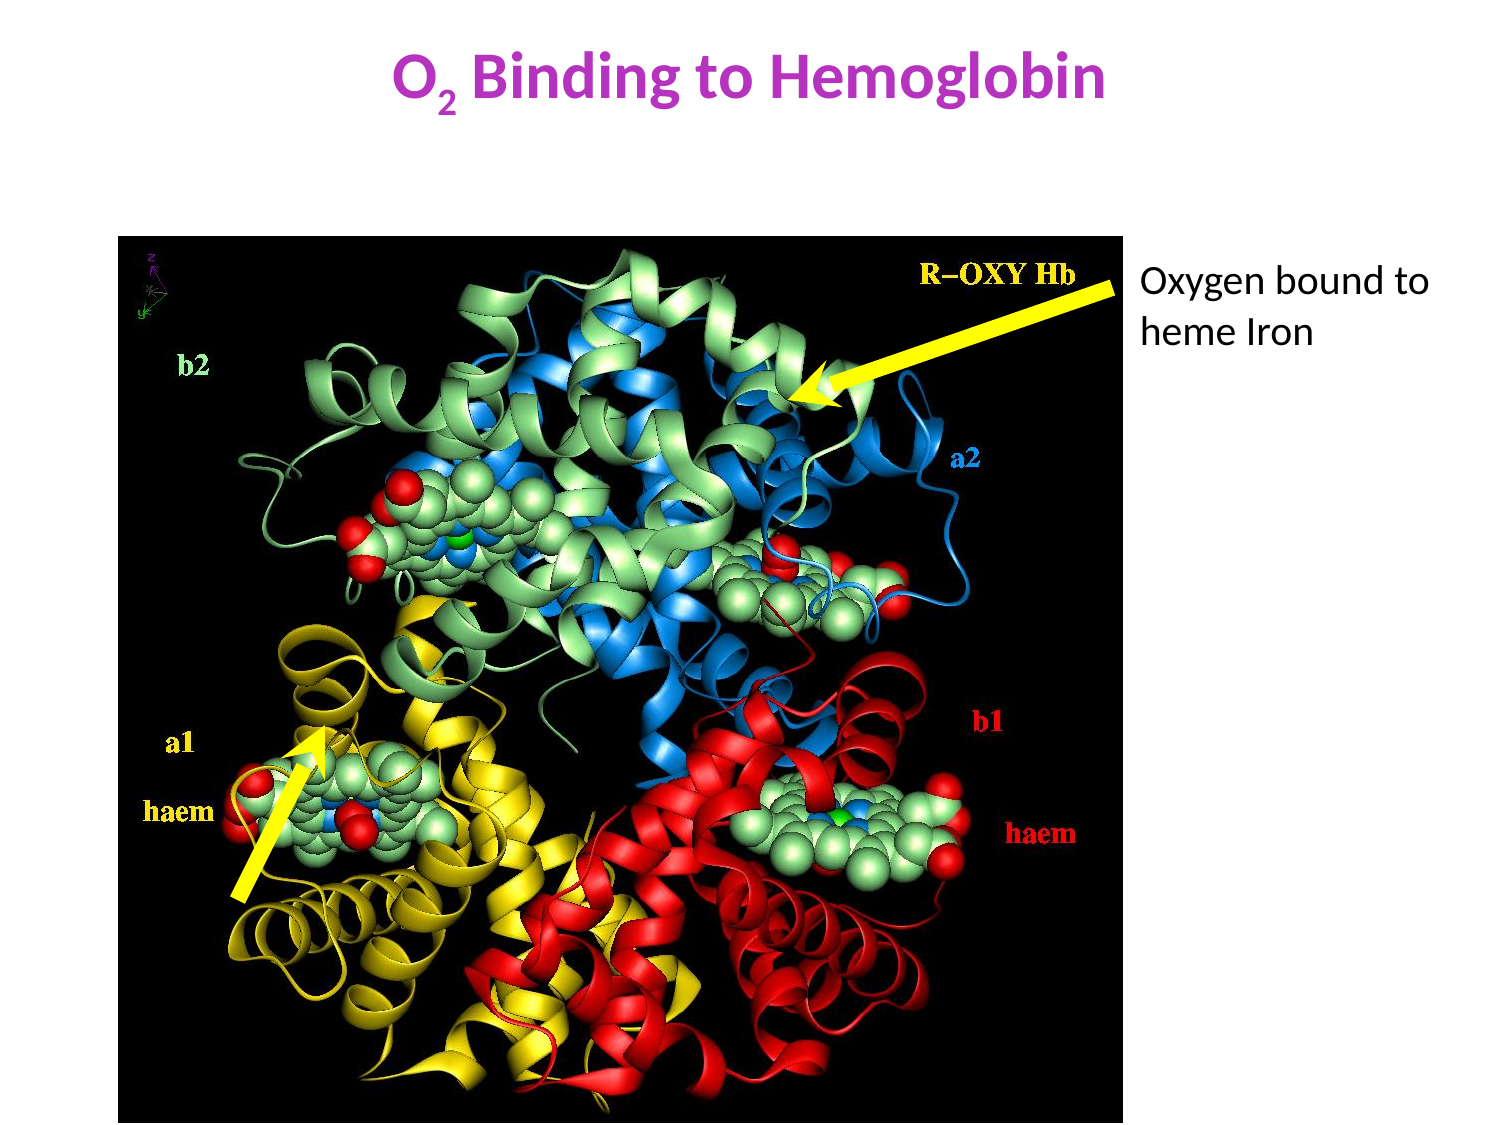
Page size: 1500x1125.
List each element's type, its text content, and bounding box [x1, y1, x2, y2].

text_box O2 Binding to Hemoglobin [21, 24, 1479, 131]
text_box Oxygen bound to heme Iron [1127, 246, 1450, 361]
picture [117, 235, 1123, 1123]
